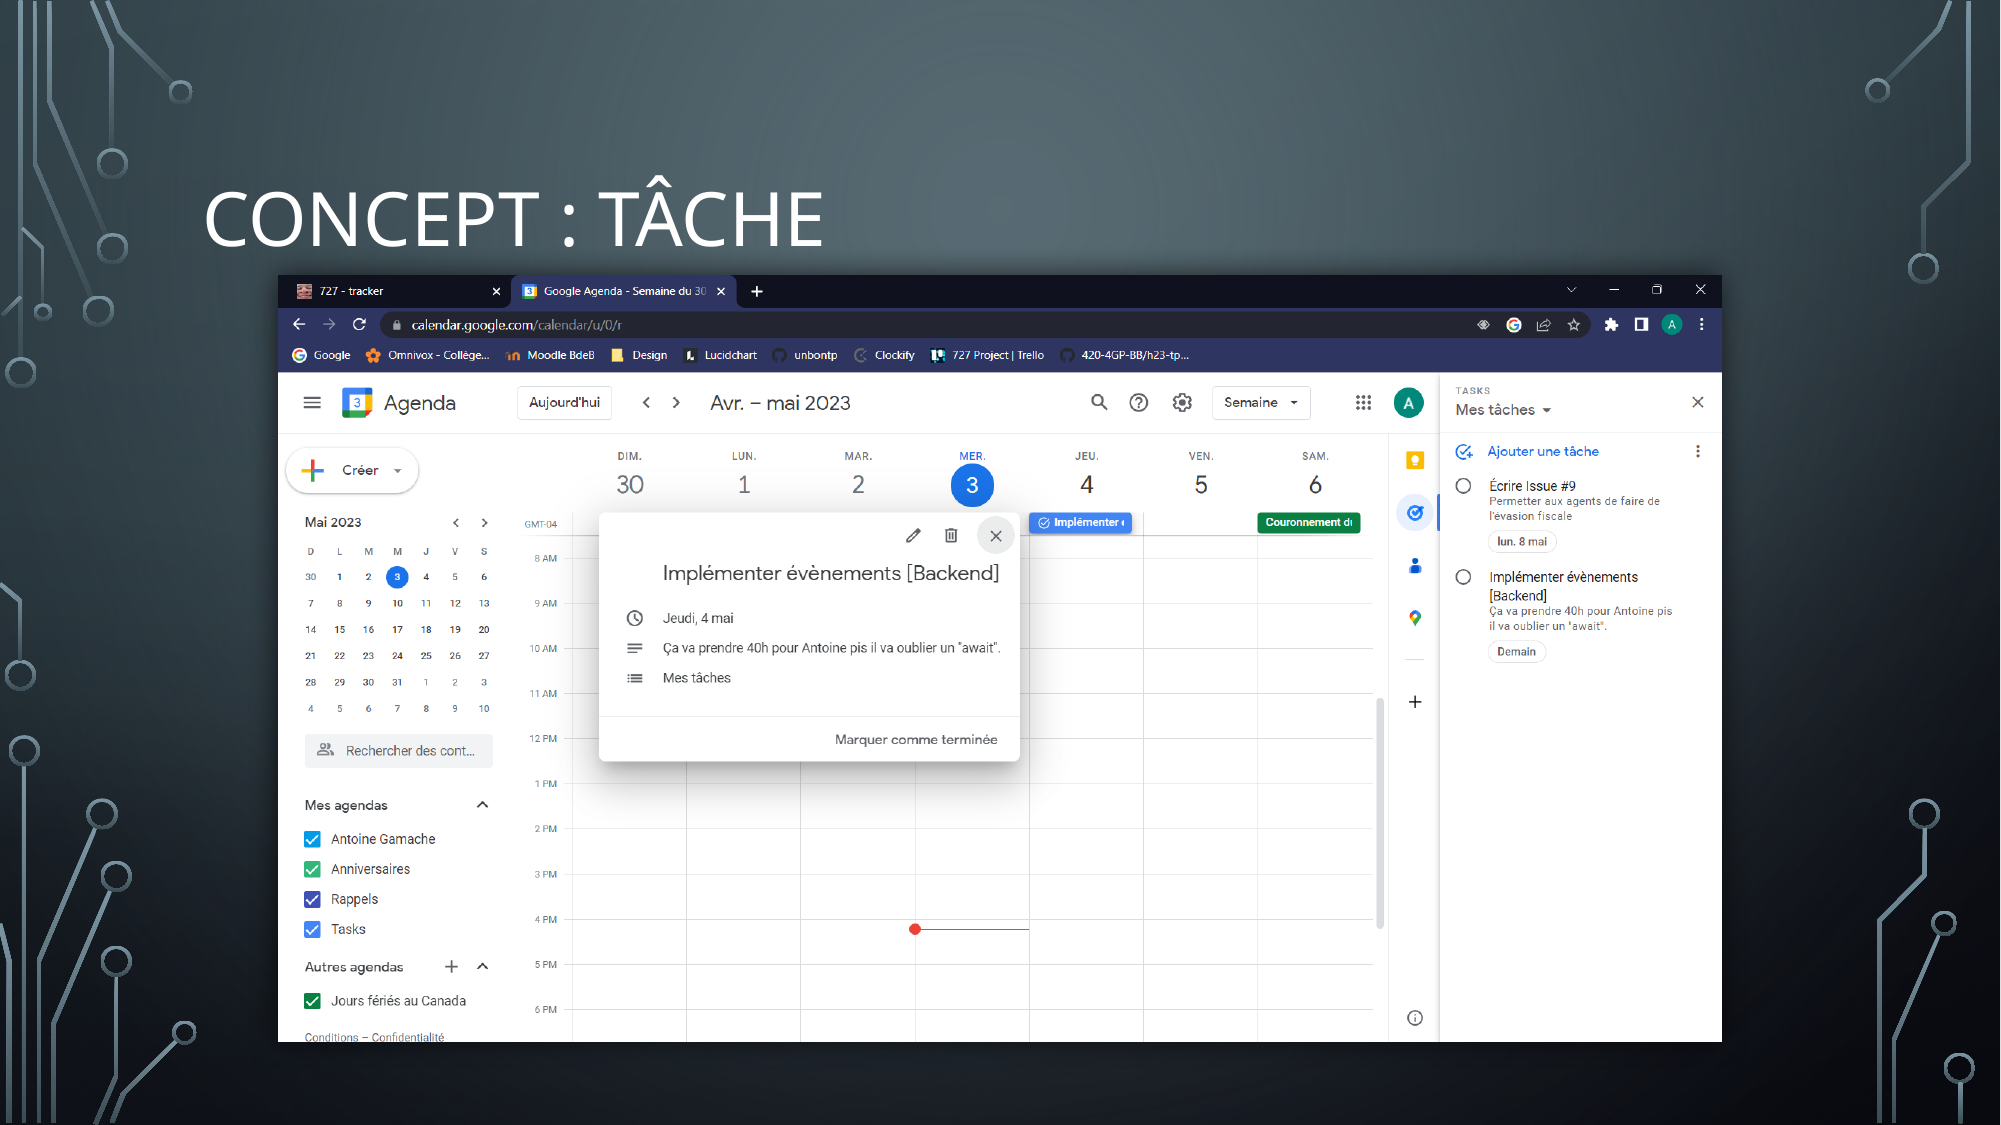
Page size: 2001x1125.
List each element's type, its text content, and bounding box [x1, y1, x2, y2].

title Concept : Tâche [187, 101, 1813, 344]
picture [277, 275, 1722, 1042]
